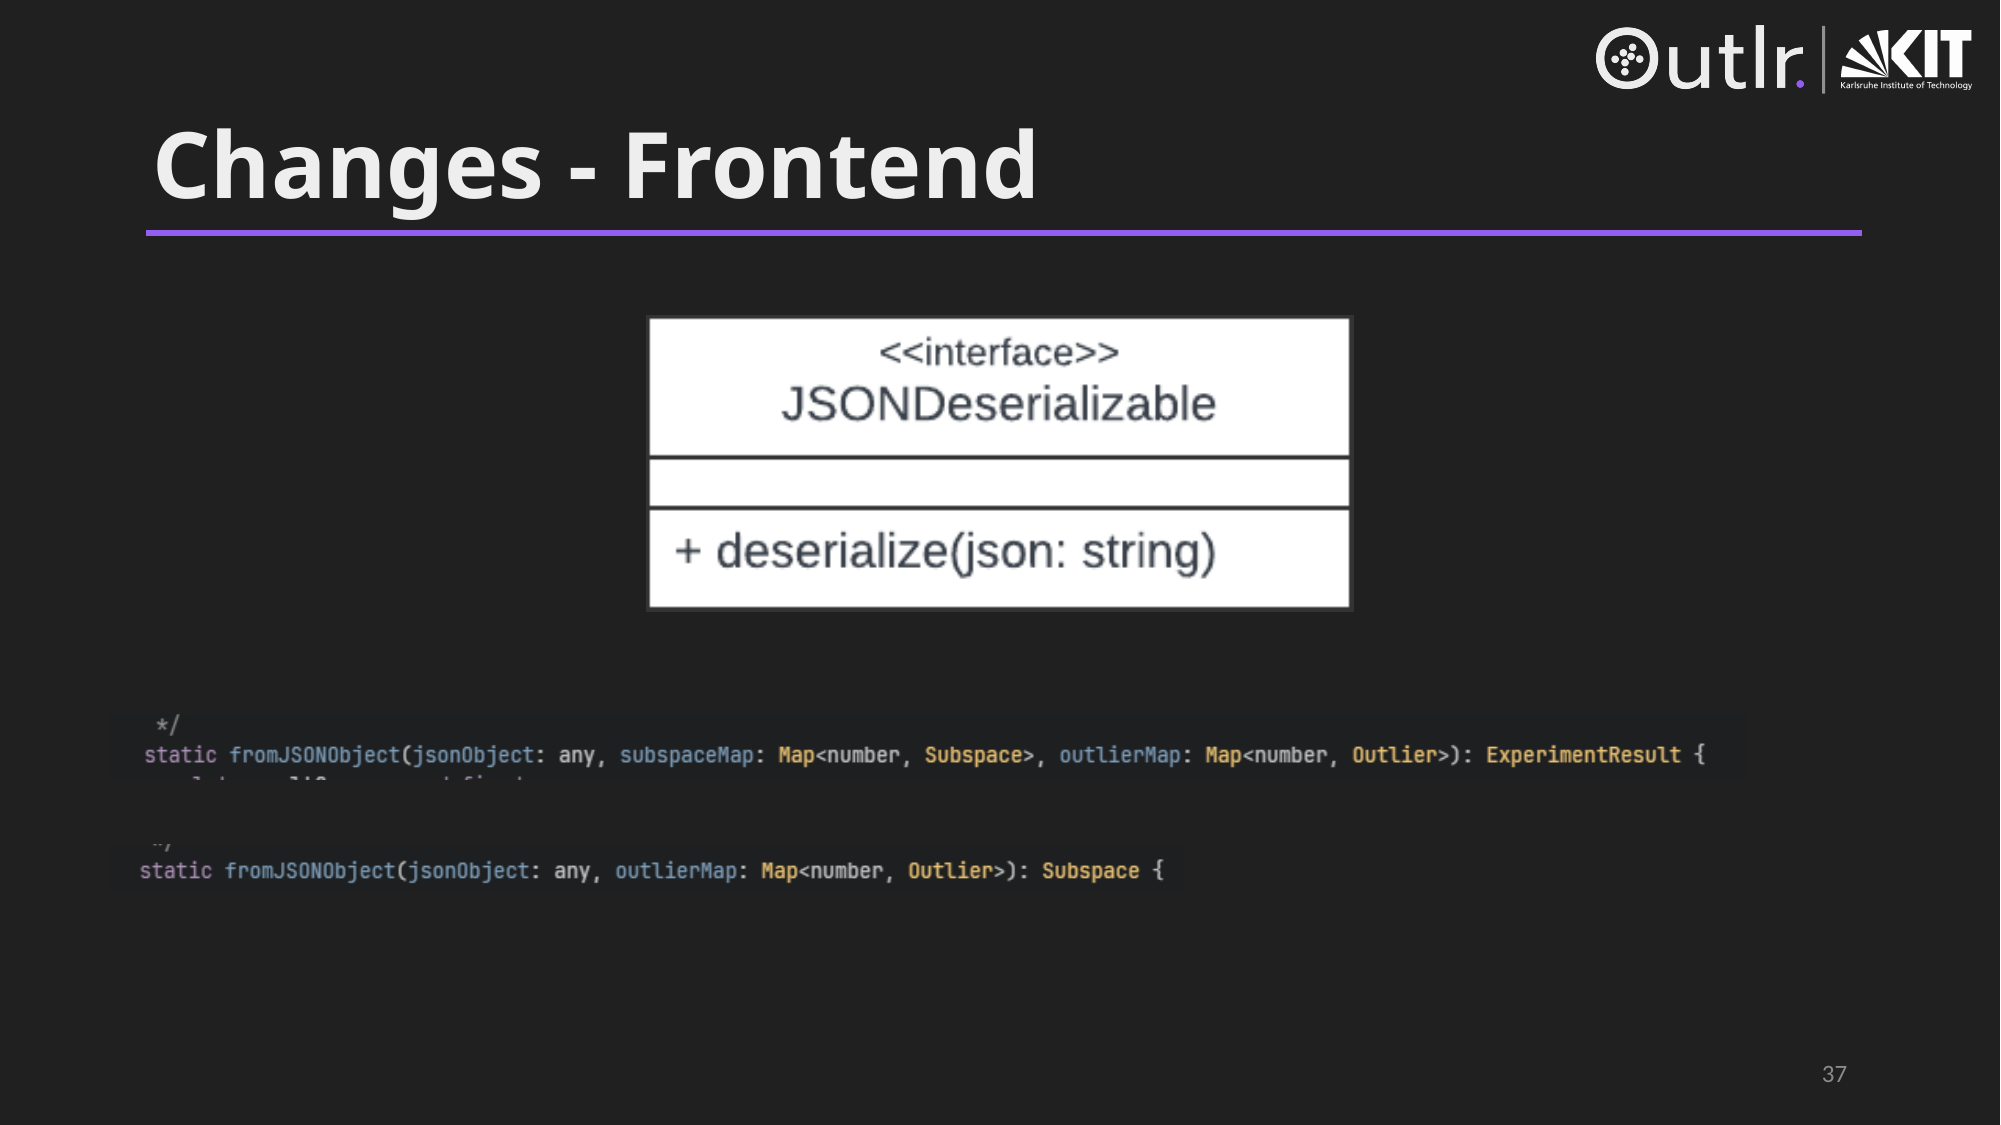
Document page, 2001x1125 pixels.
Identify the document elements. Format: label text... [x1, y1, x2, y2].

picture [108, 844, 1184, 891]
title Changes - Frontend [137, 59, 1863, 278]
slide_number 37 [1412, 1042, 1863, 1103]
picture [108, 714, 1747, 780]
picture [1578, 0, 1839, 59]
list [137, 299, 1863, 1014]
picture [1841, 30, 1972, 90]
picture [645, 315, 1354, 612]
